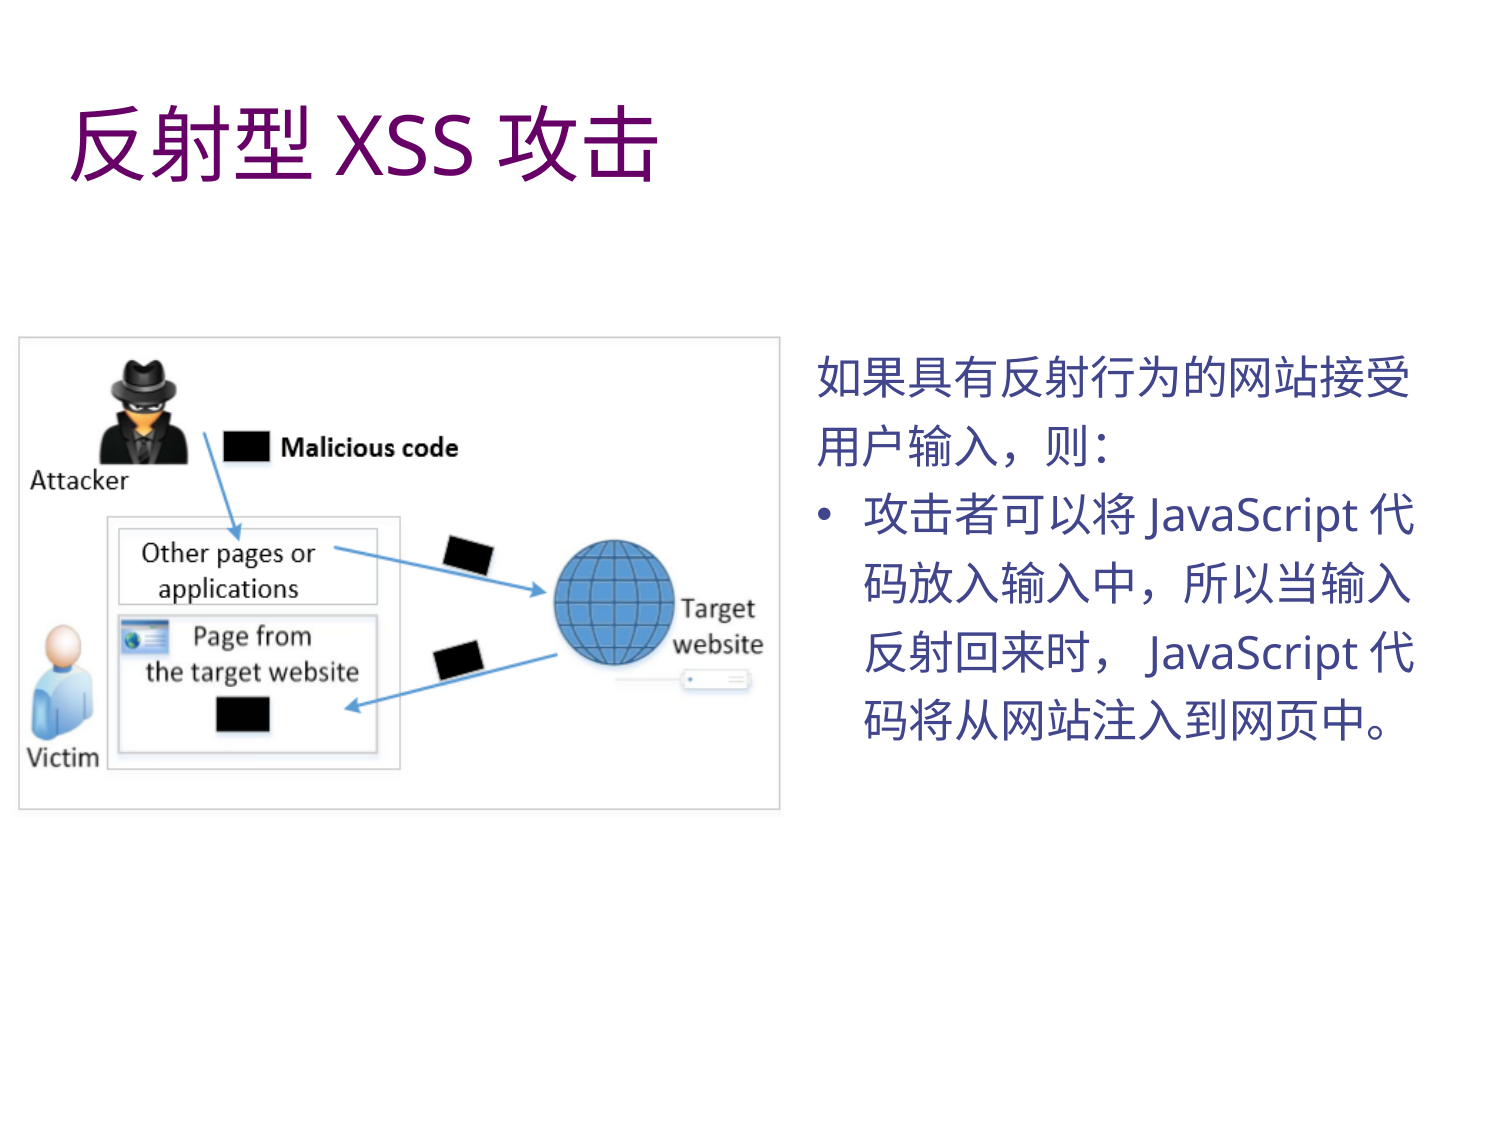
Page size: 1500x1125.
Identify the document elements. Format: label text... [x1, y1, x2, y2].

picture [0, 319, 802, 829]
text_box 如果具有反射行为的网站接受用户输入，则： 攻击者可以将JavaScript代码放入输入中，所以当输入反射回来时，JavaScript代码将从网站注入到网页中。 [801, 320, 1467, 988]
title 反射型XSS攻击 [50, 74, 1450, 201]
